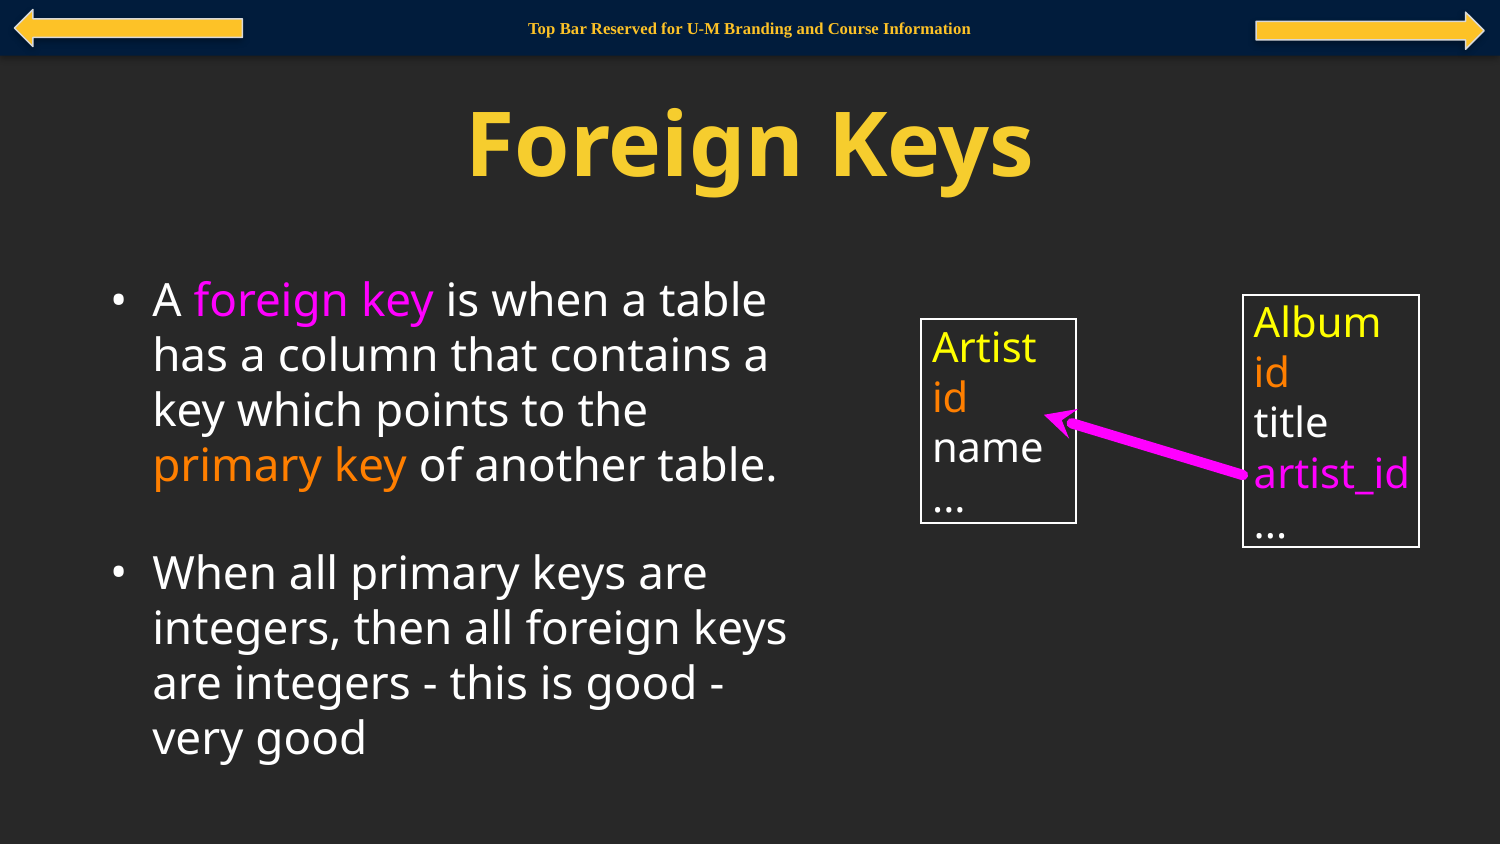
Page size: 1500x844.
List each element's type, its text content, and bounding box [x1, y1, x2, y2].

title Foreign Keys [58, 83, 1442, 199]
text_box Album id title artist_id ... [1242, 295, 1419, 548]
list A foreign key is when a table has a column that contains a key which points to the primary key of another table. When all primary keys are integers, then all foreign keys are integers - this is good - very good [106, 226, 811, 809]
text_box Artist id name ... [921, 319, 1077, 524]
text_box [1043, 414, 1244, 476]
